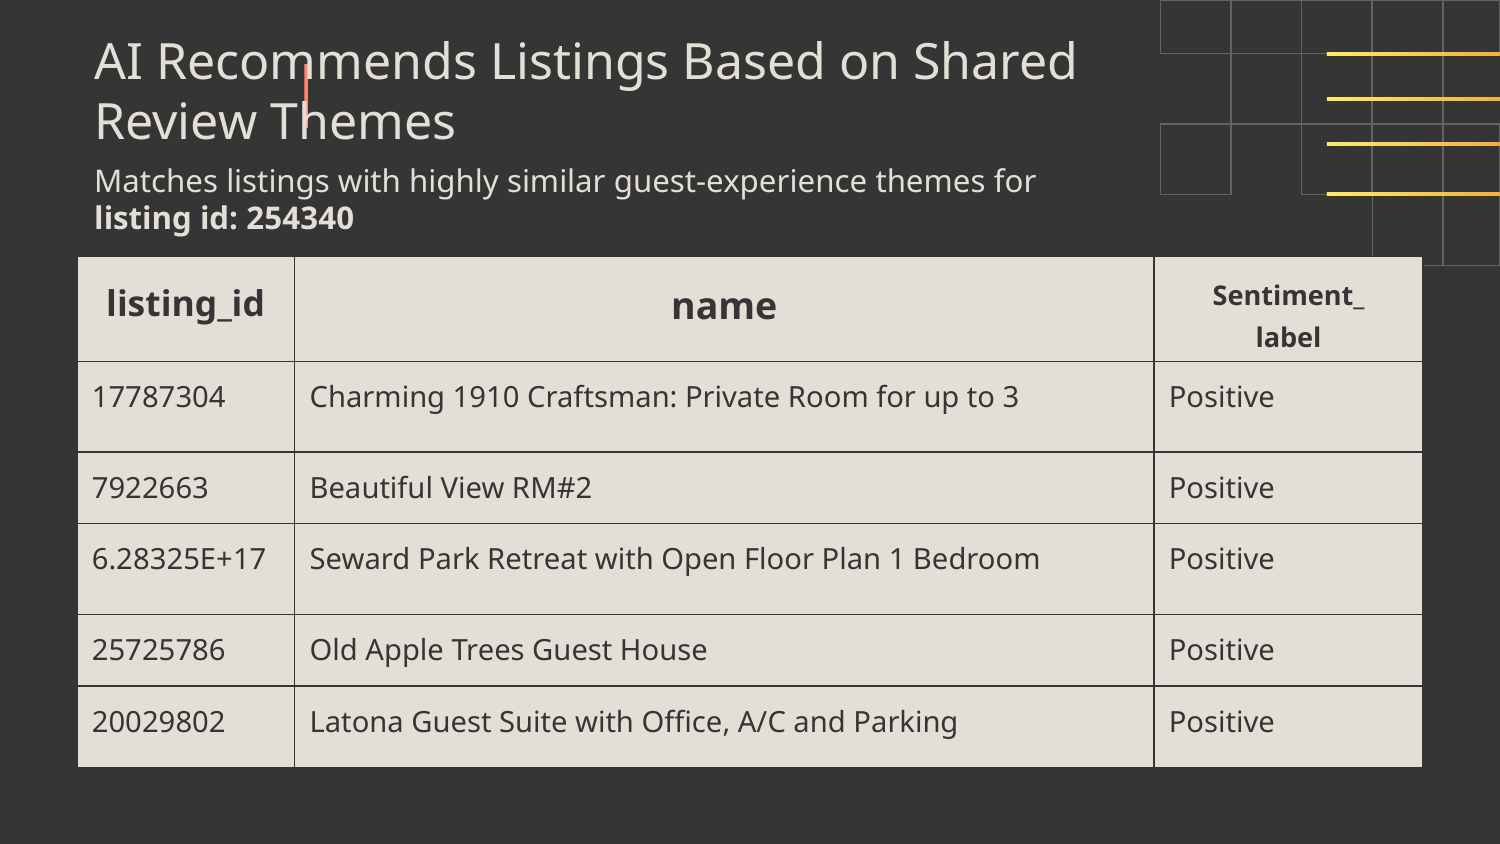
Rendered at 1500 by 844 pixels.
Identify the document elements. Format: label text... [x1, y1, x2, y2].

table_cell Beautiful View RM#2 [295, 453, 1153, 523]
table_cell Charming 1910 Craftsman: Private Room for up to 3 [295, 362, 1153, 451]
table_cell 7922663 [78, 453, 294, 523]
table_cell Old Apple Trees Guest House [295, 615, 1153, 685]
table_cell 25725786 [78, 615, 294, 685]
text_box Matches listings with highly similar guest-experience themes for listing id: 254340 [79, 153, 1126, 244]
table_cell Positive [1155, 687, 1422, 767]
table_cell Seward Park Retreat with Open Floor Plan 1 Bedroom [295, 524, 1153, 614]
text_box AI Recommends Listings Based on Shared Review Themes [79, 22, 1230, 158]
table_cell Positive [1155, 524, 1422, 614]
table_cell 17787304 [78, 362, 294, 451]
table_cell Positive [1155, 362, 1422, 451]
table_header name [295, 257, 1153, 361]
table_cell 20029802 [78, 687, 294, 767]
table_cell Positive [1155, 615, 1422, 685]
table_cell Latona Guest Suite with Office, A/C and Parking [295, 687, 1153, 767]
table_cell 6.28325E+17 [78, 524, 294, 614]
table_header Sentiment_ label [1155, 257, 1422, 361]
table_cell Positive [1155, 453, 1422, 523]
table_header listing_id [78, 257, 294, 361]
